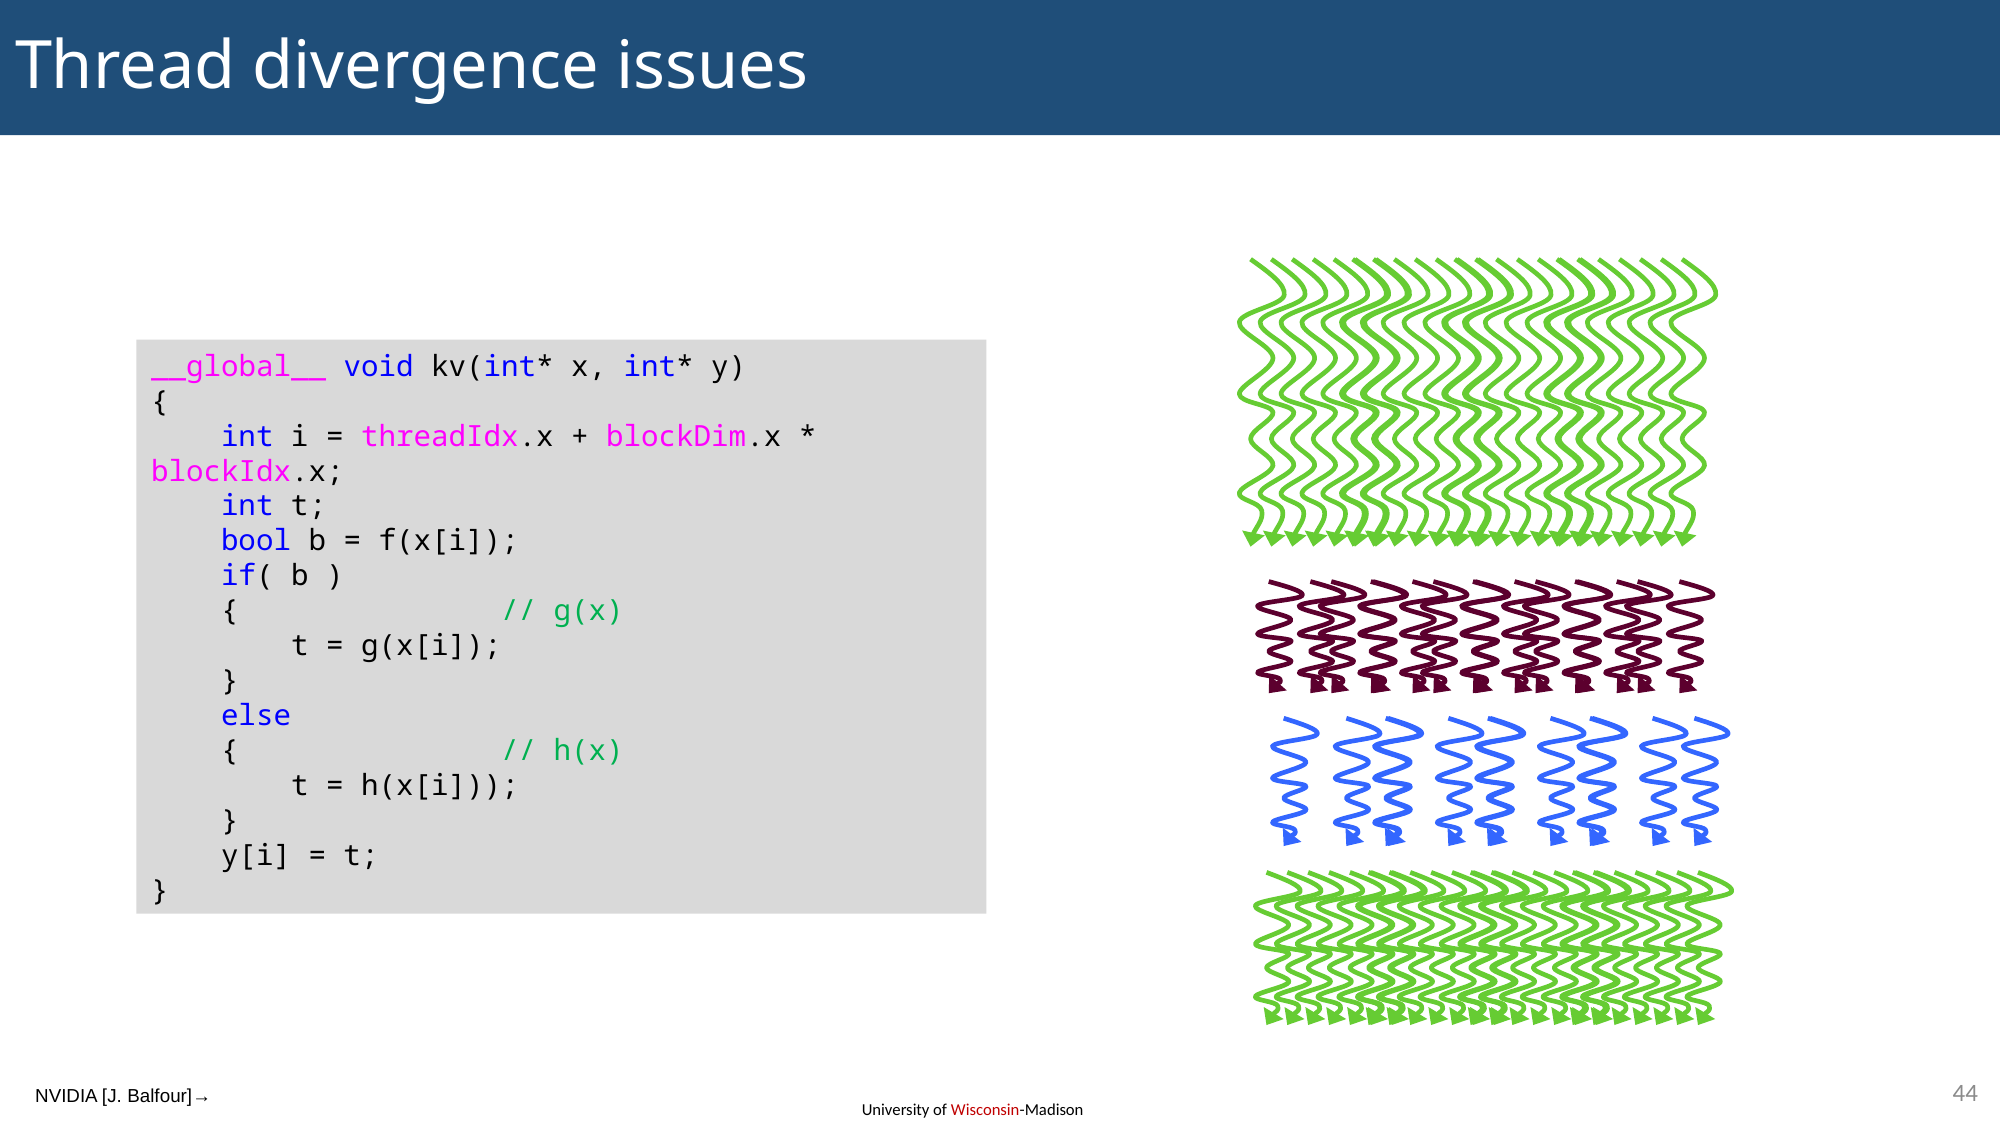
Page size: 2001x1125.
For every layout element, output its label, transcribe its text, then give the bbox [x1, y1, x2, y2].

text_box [1374, 718, 1730, 846]
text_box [1237, 259, 1300, 547]
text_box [1318, 581, 1359, 694]
slide_number 44 [1879, 1069, 1994, 1114]
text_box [1253, 872, 1315, 1025]
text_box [1378, 872, 1734, 1025]
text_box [1359, 581, 1715, 694]
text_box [1315, 872, 1357, 1025]
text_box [1300, 259, 1341, 547]
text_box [1341, 259, 1362, 547]
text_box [1362, 259, 1718, 547]
text_box __global__ void kv(int* x, int* y) { int i = threadIdx.x + blockDim.x * blockIdx.x; int t; bool b = f(x[i]); if( b ) { // g(x) t = g(x[i]); } else { // h(x) t = h(x[i])); } y[i] = t; } [136, 339, 987, 914]
text_box NVIDIA [J. Balfour]→ [20, 1076, 227, 1114]
title Thread divergence issues [0, 0, 2000, 136]
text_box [1270, 718, 1333, 846]
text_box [1357, 872, 1378, 1025]
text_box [1255, 581, 1318, 694]
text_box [1333, 718, 1374, 846]
